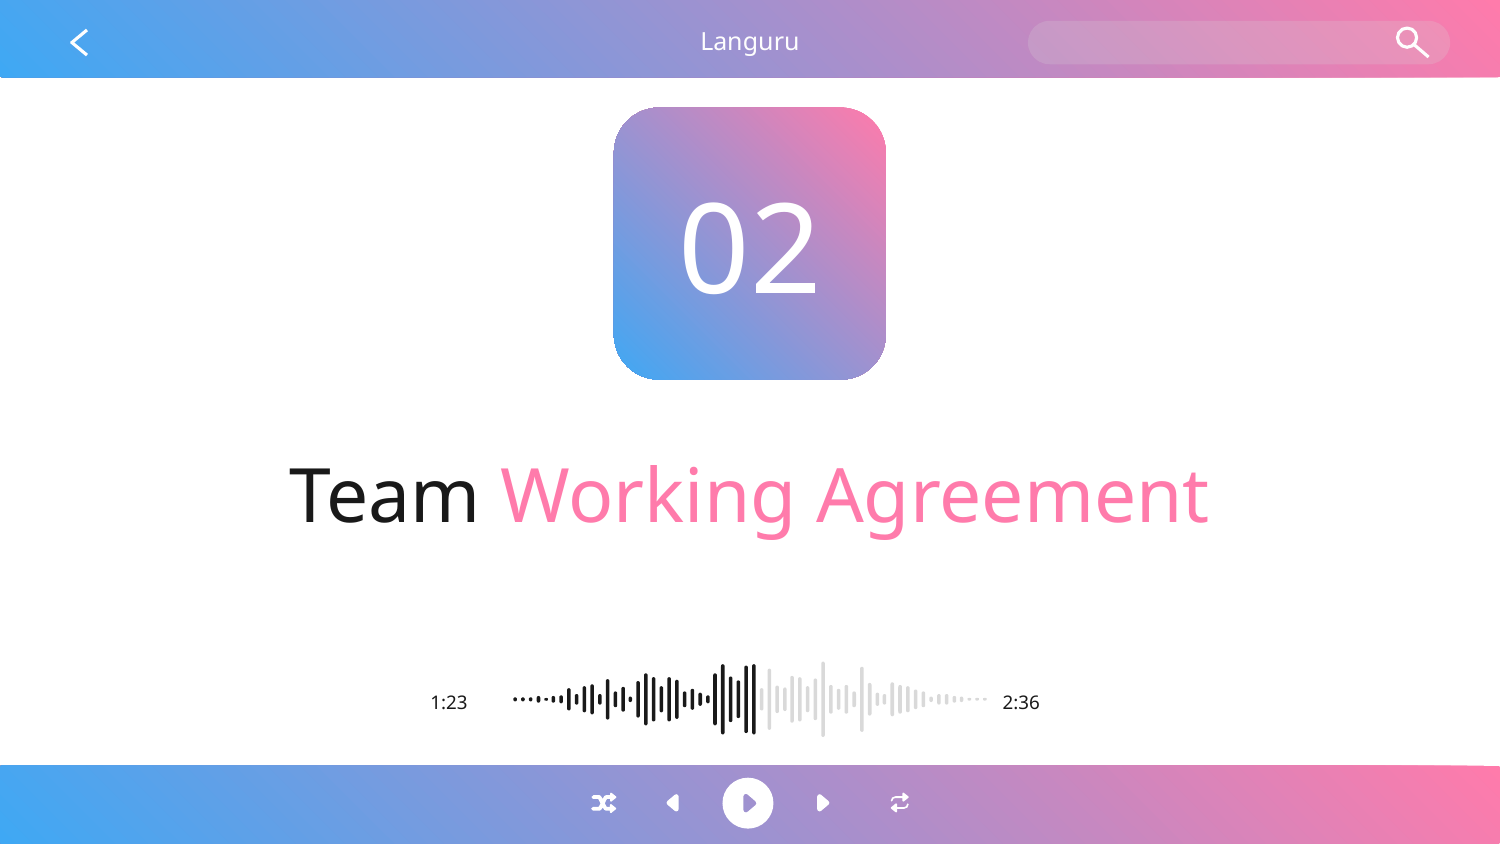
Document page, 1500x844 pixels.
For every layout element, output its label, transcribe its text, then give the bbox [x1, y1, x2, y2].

subtitle 1:23 [415, 671, 500, 741]
title 02 [599, 174, 901, 313]
text_box Languru [615, 10, 885, 66]
title Team Working Agreement [113, 423, 1387, 562]
text_box [613, 107, 886, 174]
text_box [613, 313, 886, 380]
subtitle 2:36 [990, 671, 1072, 741]
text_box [513, 661, 987, 738]
